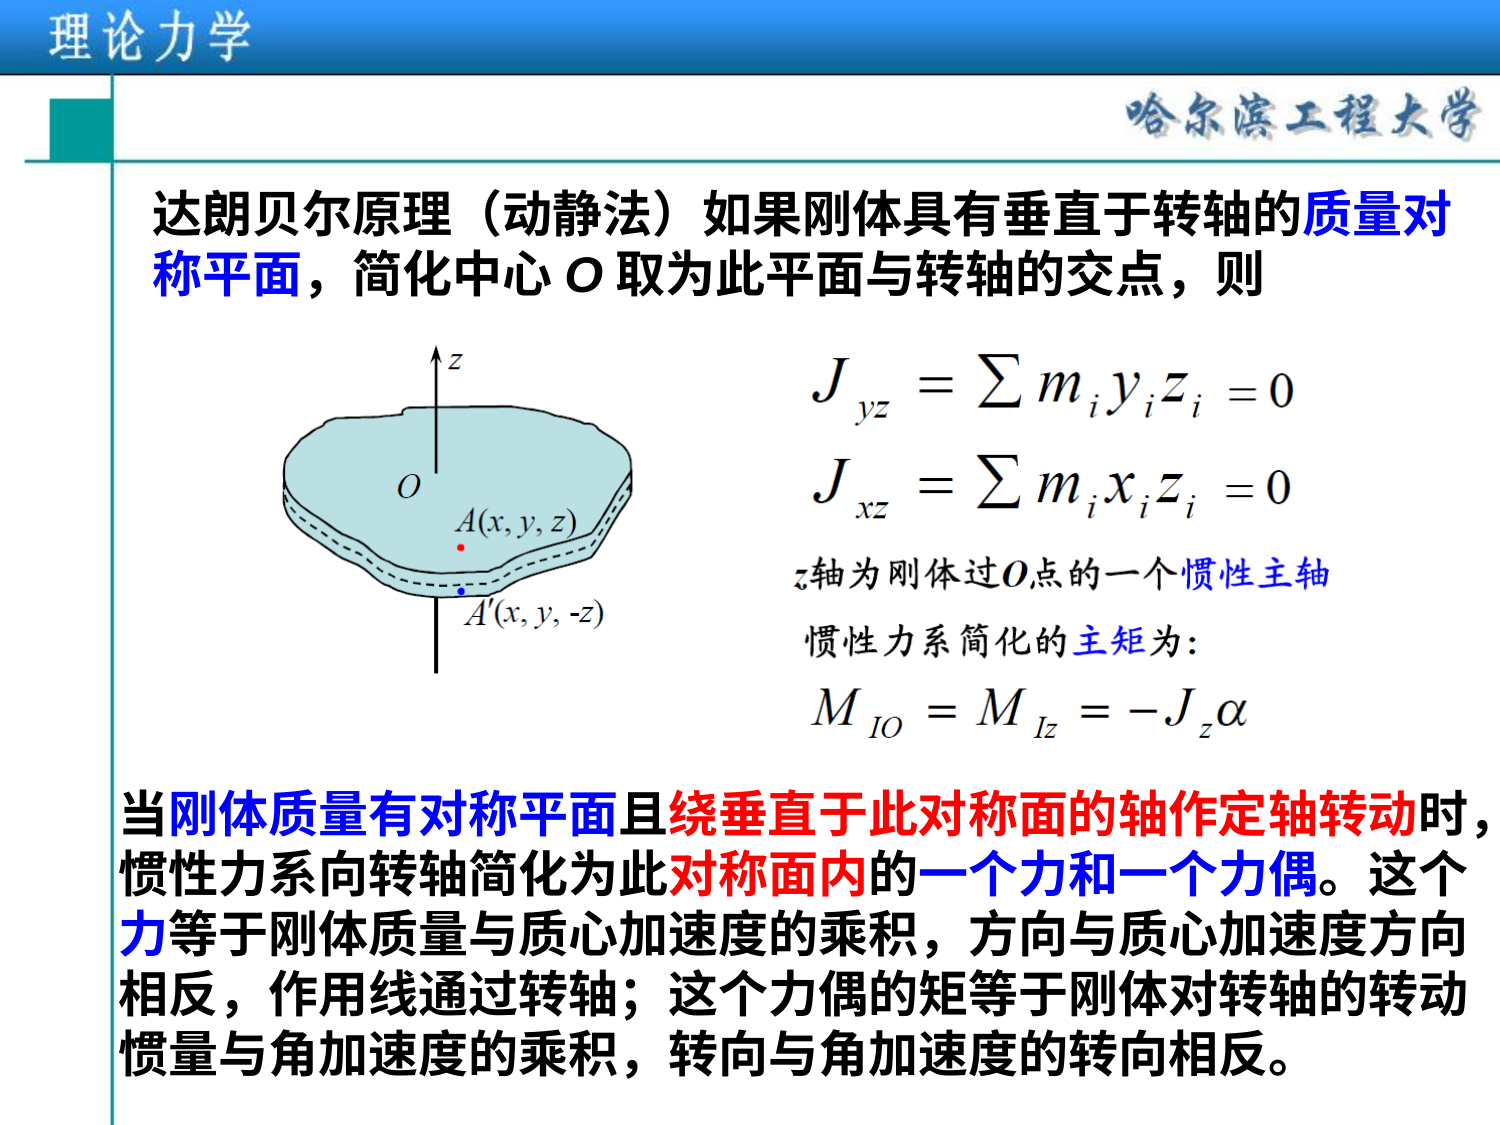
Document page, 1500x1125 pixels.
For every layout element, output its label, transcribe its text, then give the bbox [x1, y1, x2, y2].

text_box 达朗贝尔原理（动静法）如果刚体具有垂直于转轴的质量对称平面，简化中心O取为此平面与转轴的交点，则 [137, 174, 1488, 310]
text_box 当刚体质量有对称平面且绕垂直于此对称面的轴作定轴转动时，惯性力系向转轴简化为此对称面内的一个力和一个力偶。这个力等于刚体质量与质心加速度的乘积，方向与质心加速度方向相反，作用线通过转轴；这个力偶的矩等于刚体对转轴的转动惯量与角加速度的乘积，转向与角加速度的转向相反。 [103, 774, 1500, 1090]
picture [0, 0, 1500, 1125]
